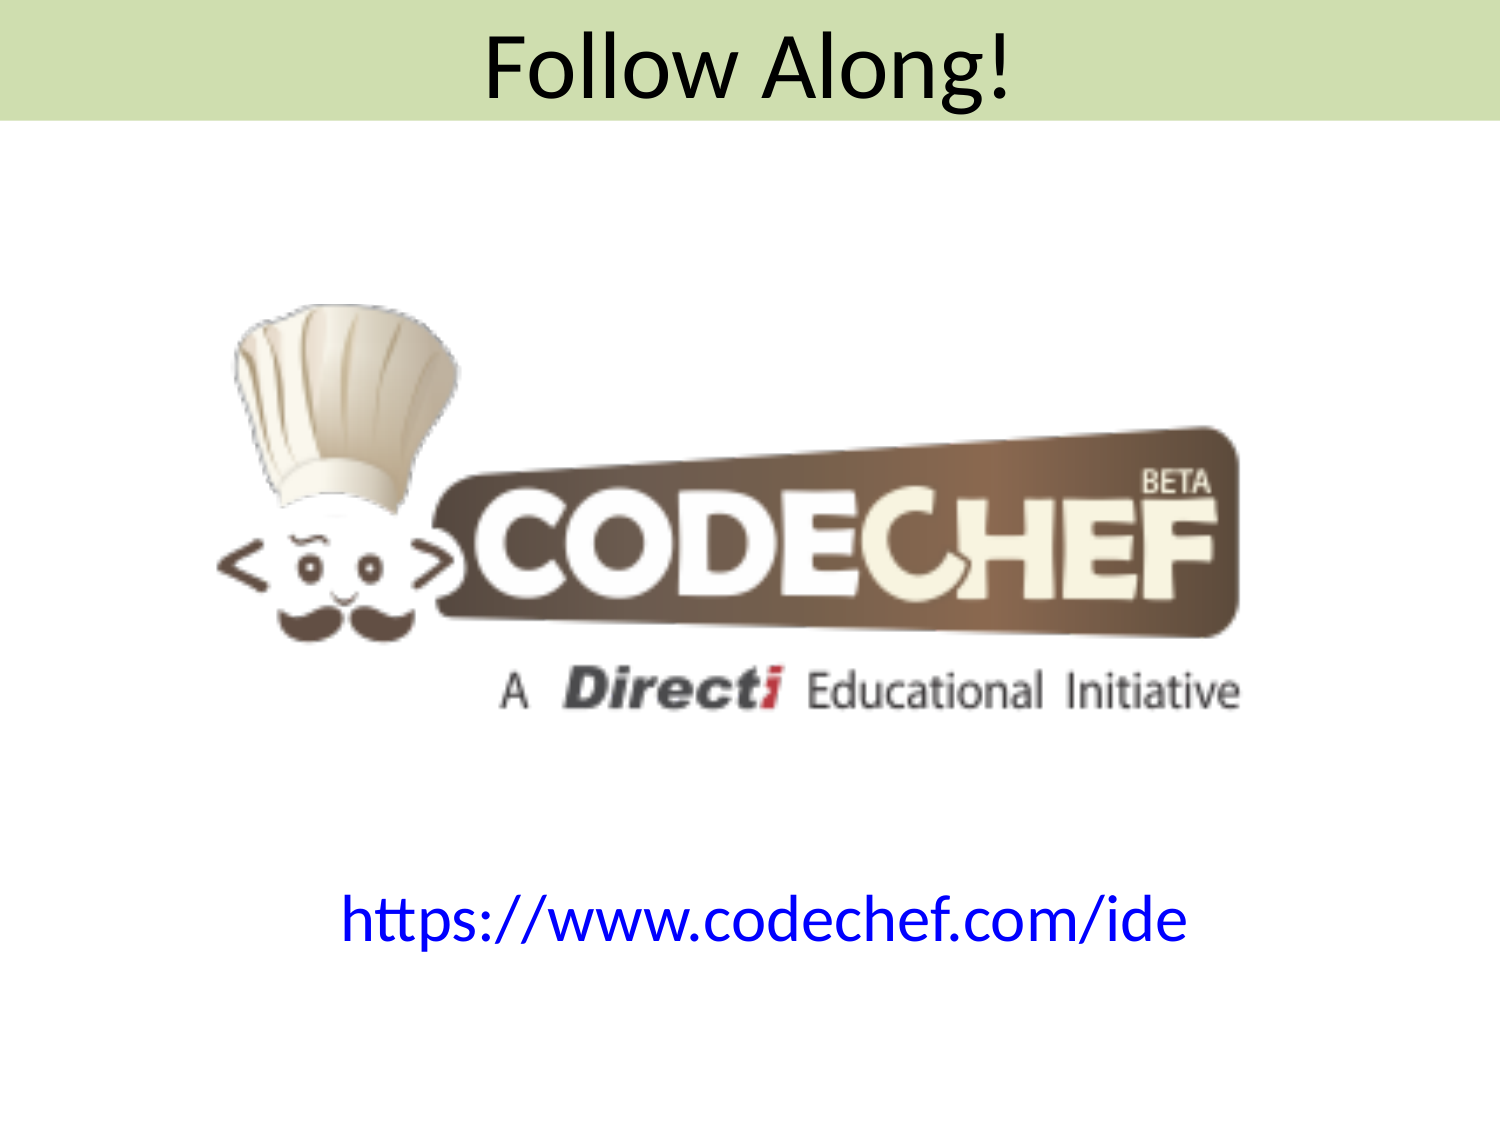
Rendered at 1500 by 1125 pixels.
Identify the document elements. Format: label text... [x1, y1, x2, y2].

text_box Follow Along! [0, 0, 1500, 121]
text_box https://www.codechef.com/ide [325, 867, 1204, 963]
picture [180, 304, 1293, 720]
